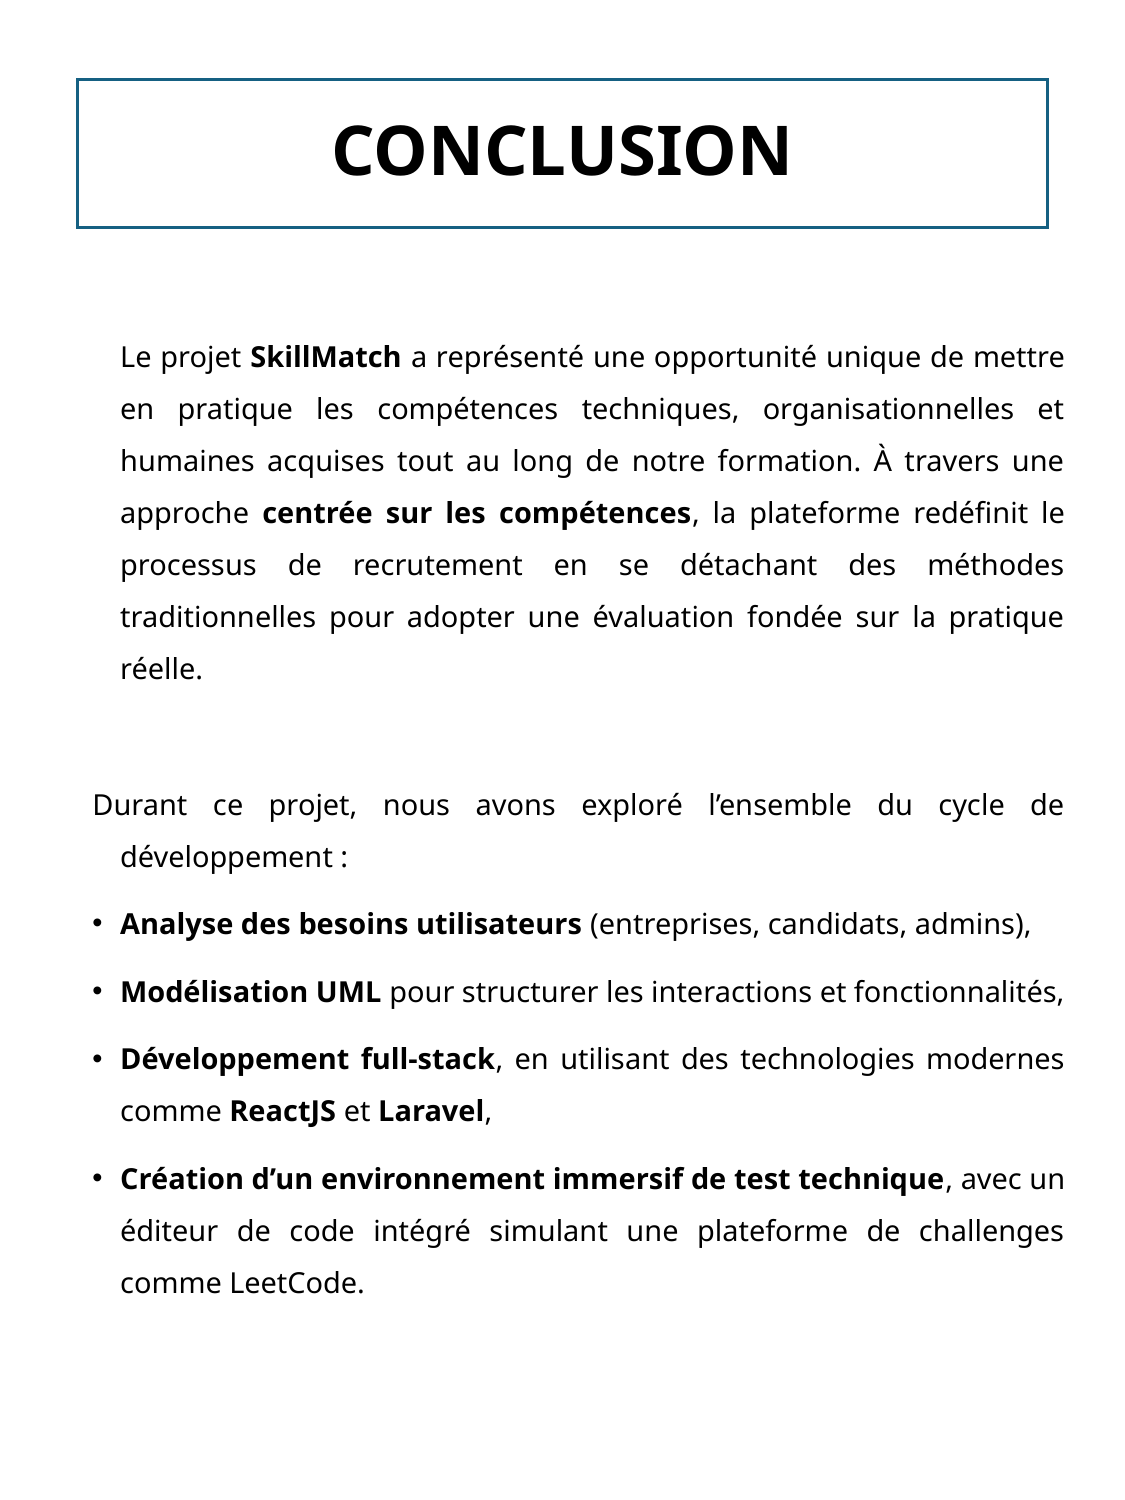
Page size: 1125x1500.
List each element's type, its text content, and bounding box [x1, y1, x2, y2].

title CONCLUSION [76, 78, 1049, 229]
list Le projet SkillMatch a représenté une opportunité unique de mettre en pratique les compétences techniques, organisationnelles et humaines acquises tout au long de notre formation. À travers une approche centrée sur les compétences, la plateforme redéfinit le processus de recrutement en se détachant des méthodes traditionnelles pour adopter une évaluation fondée sur la pratique réelle. Durant ce projet, nous avons exploré l’ensemble du cycle de développement : Analyse des besoins utilisateurs (entreprises, candidats, admins), Modélisation UML pour structurer les interactions et fonctionnalités, Développement full-stack, en utilisant des technologies modernes comme ReactJS et Laravel, Création d’un environnement immersif de test technique, avec un éditeur de code intégré simulant une plateforme de challenges comme LeetCode. [77, 313, 1081, 1352]
